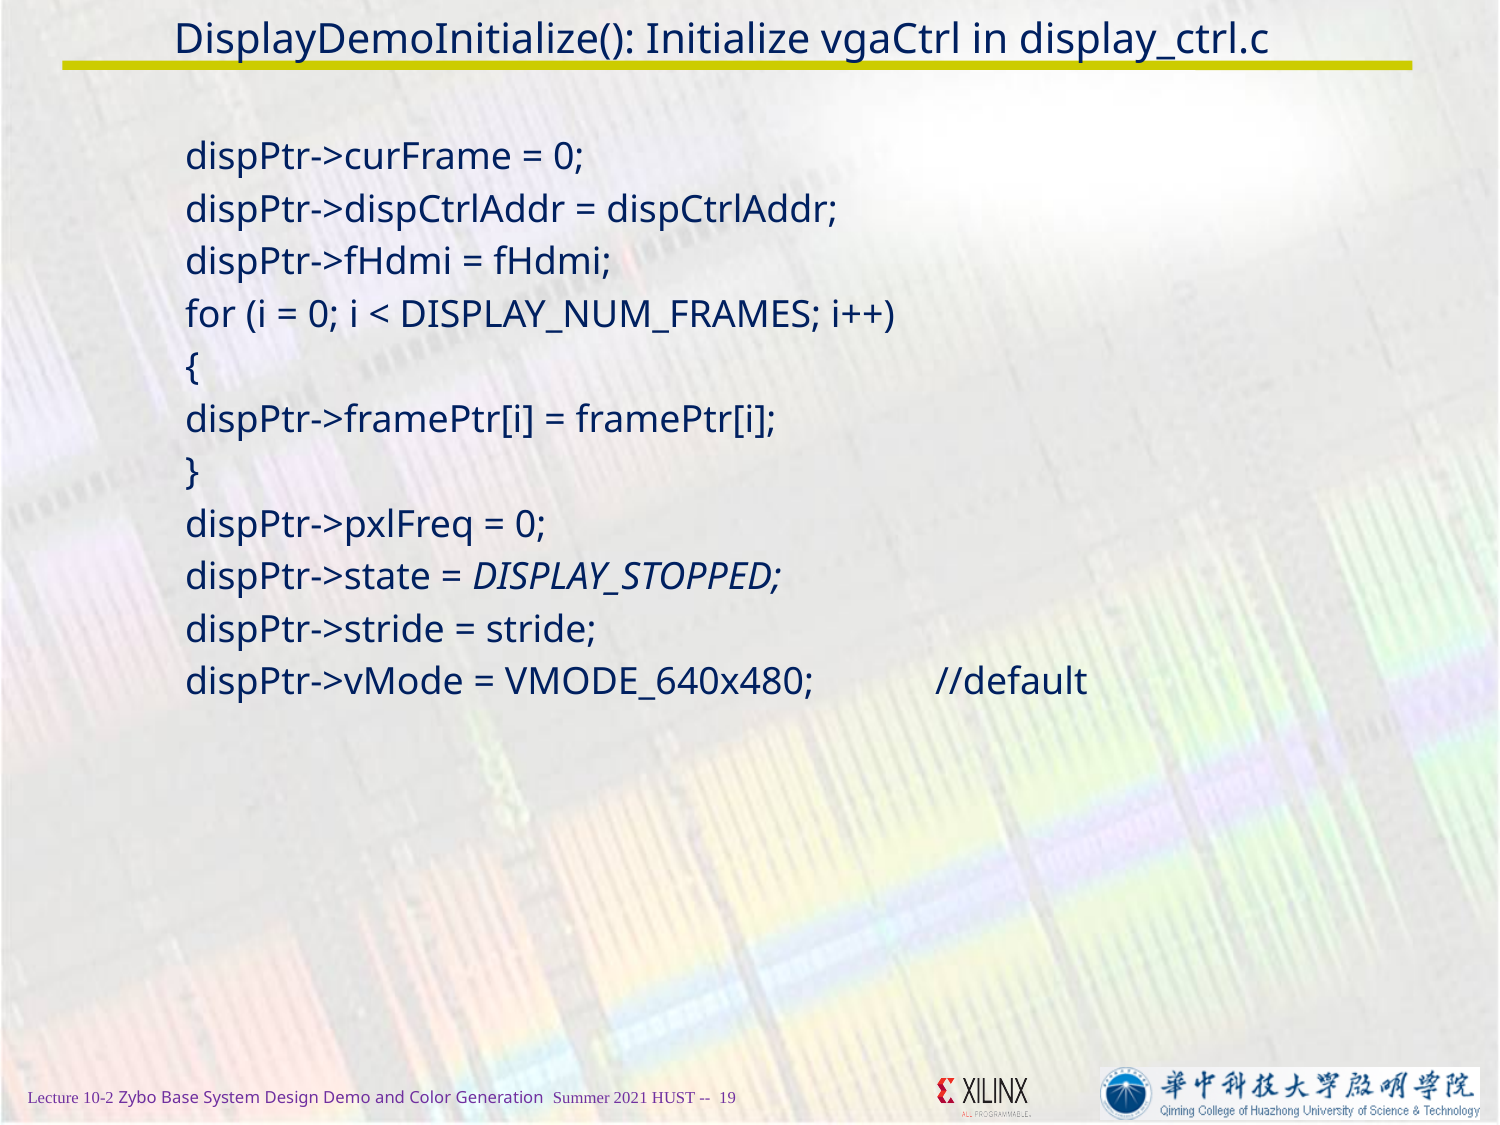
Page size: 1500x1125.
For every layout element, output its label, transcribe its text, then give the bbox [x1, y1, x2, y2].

title DisplayDemoInitialize(): Initialize vgaCtrl in display_ctrl.c [3, 12, 1441, 66]
text_box dispPtr->curFrame = 0; dispPtr->dispCtrlAddr = dispCtrlAddr; dispPtr->fHdmi = fHdmi; for (i = 0; i < DISPLAY_NUM_FRAMES; i++) { dispPtr->framePtr[i] = framePtr[i]; } dispPtr->pxlFreq = 0; dispPtr->state = DISPLAY_STOPPED; dispPtr->stride = stride; dispPtr->vMode = VMODE_640x480; //default [170, 124, 1330, 710]
picture [0, 0, 1500, 1125]
